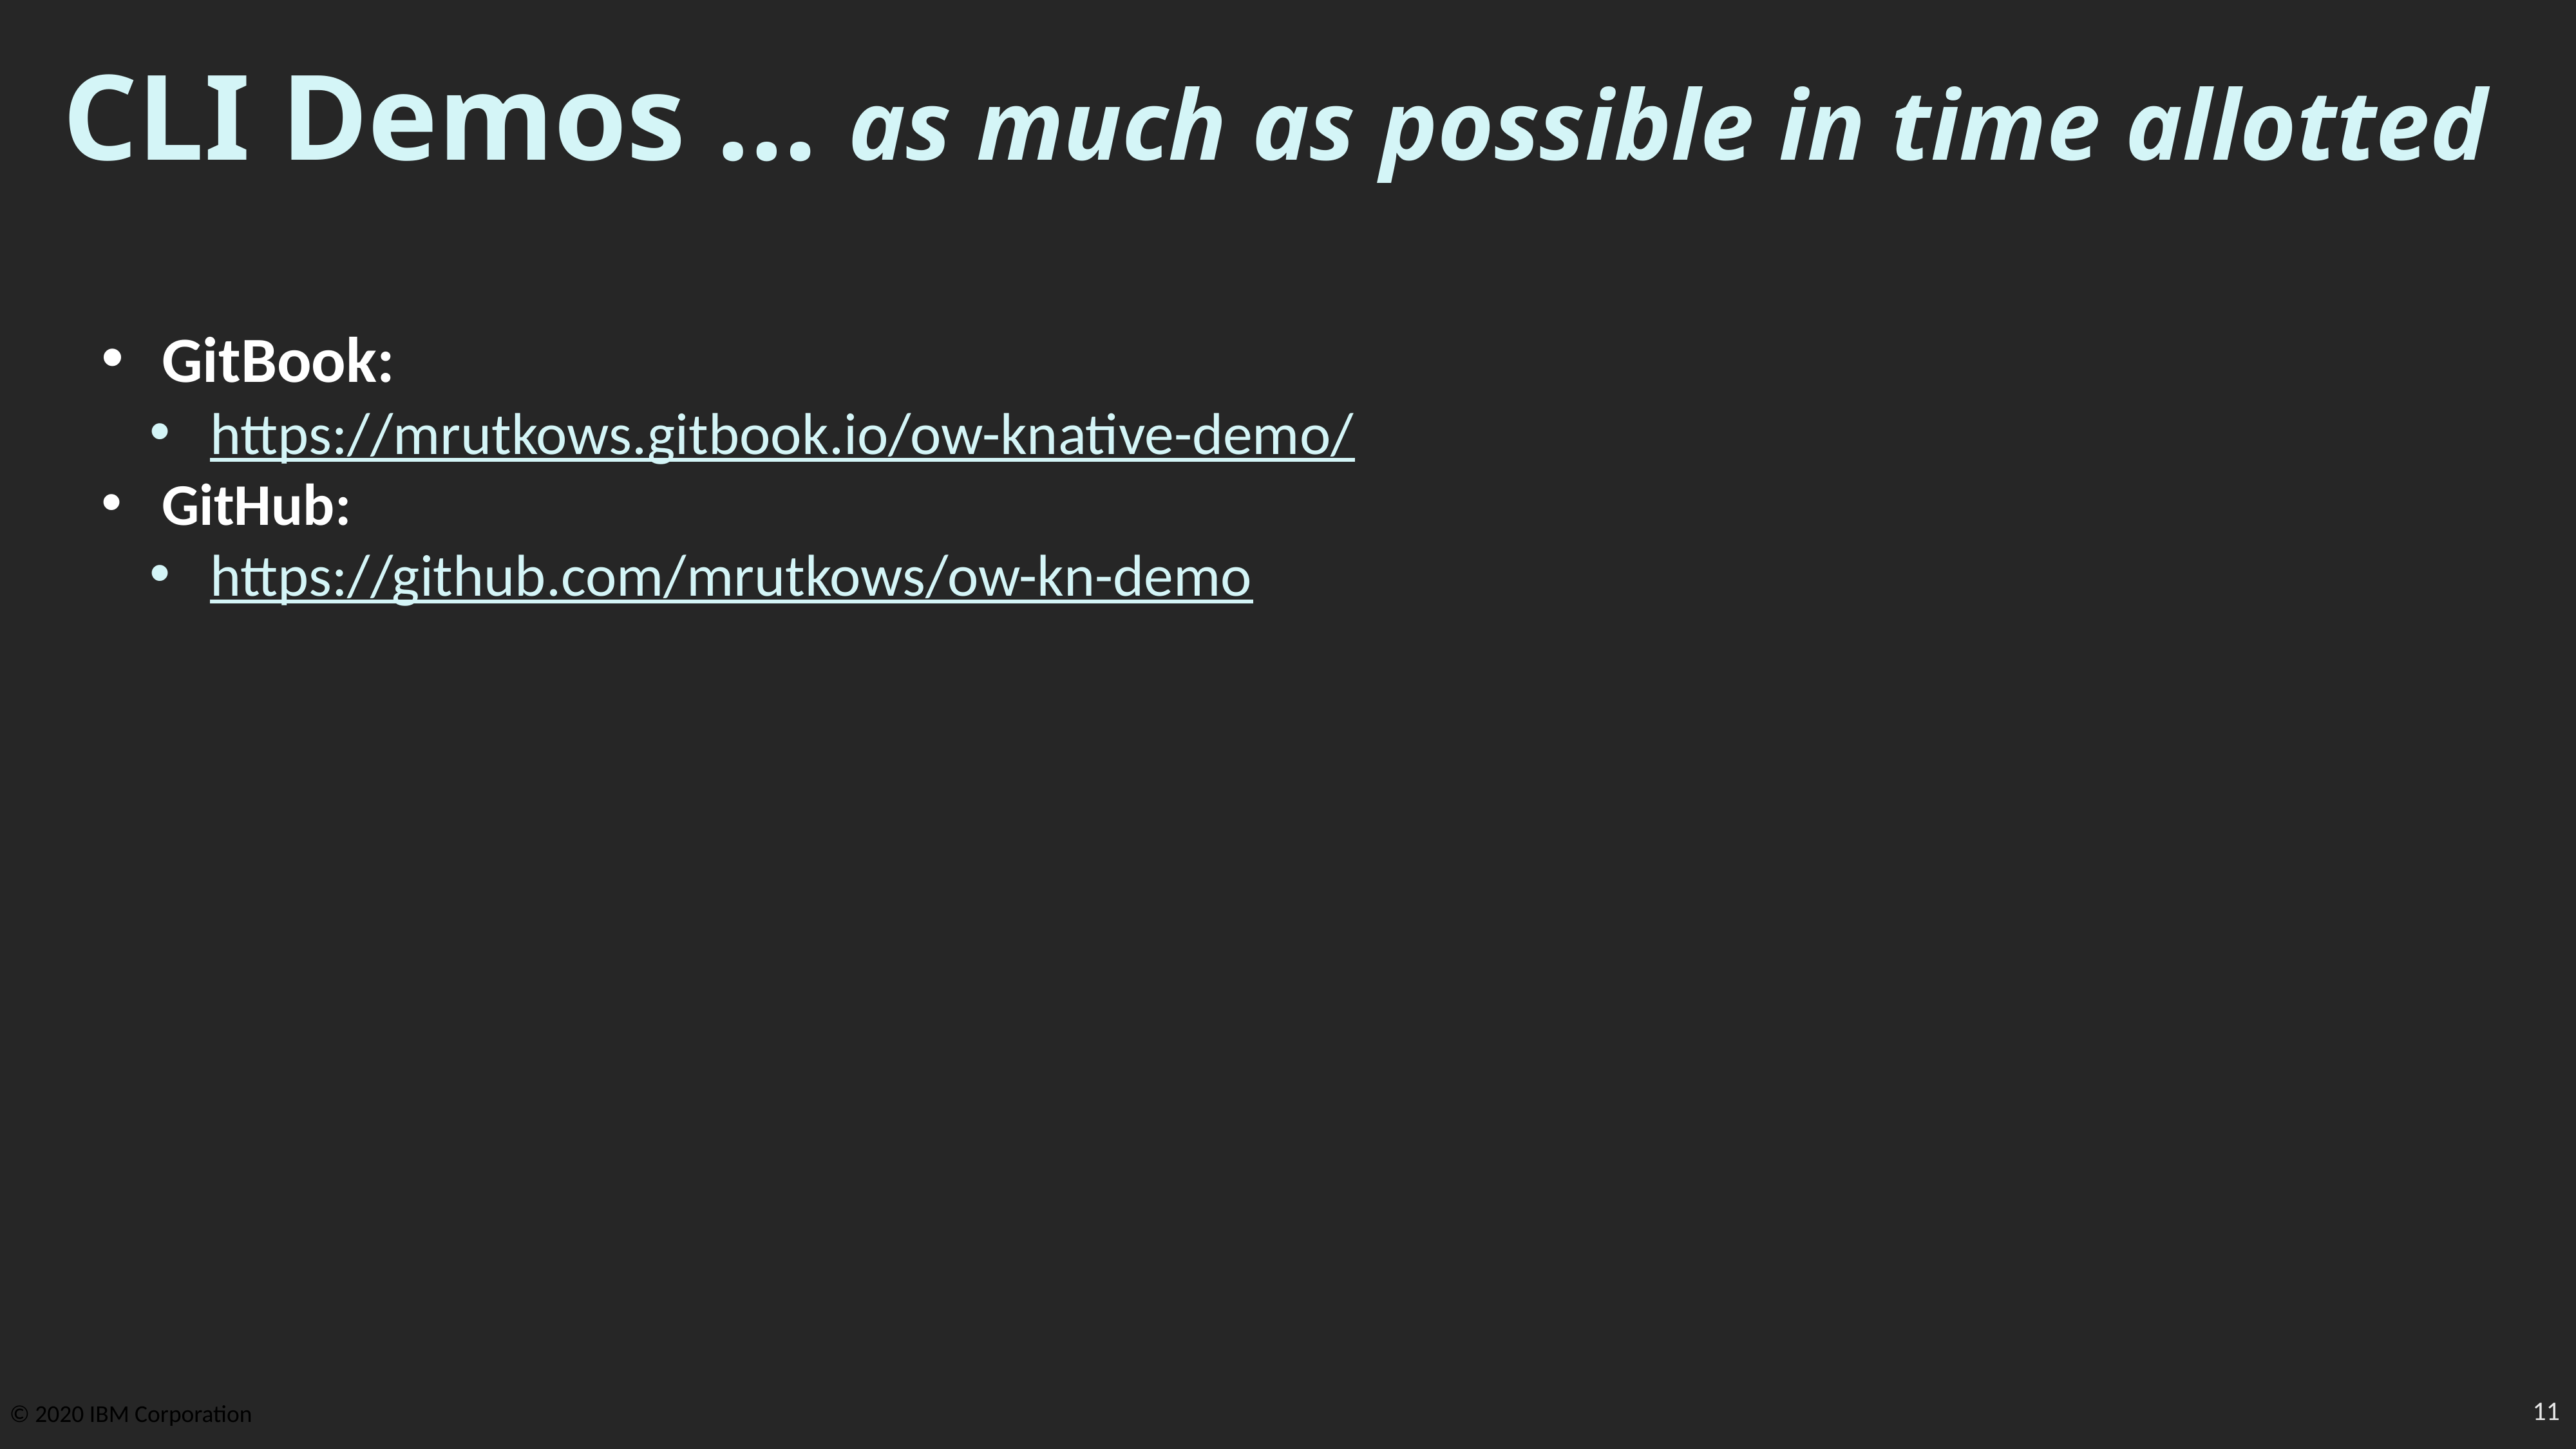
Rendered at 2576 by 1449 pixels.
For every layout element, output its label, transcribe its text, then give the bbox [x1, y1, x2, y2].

footer © 2020 IBM Corporation [0, 1393, 1572, 1432]
slide_number 11 [2110, 1393, 2561, 1432]
text_box GitBook: https://mrutkows.gitbook.io/ow-knative-demo/ GitHub: https://github.com/mrutkows/ow-kn-demo [91, 313, 1365, 612]
title CLI Demos … as much as possible in time allotted [53, 43, 2561, 201]
text_box [84, 243, 2380, 1308]
